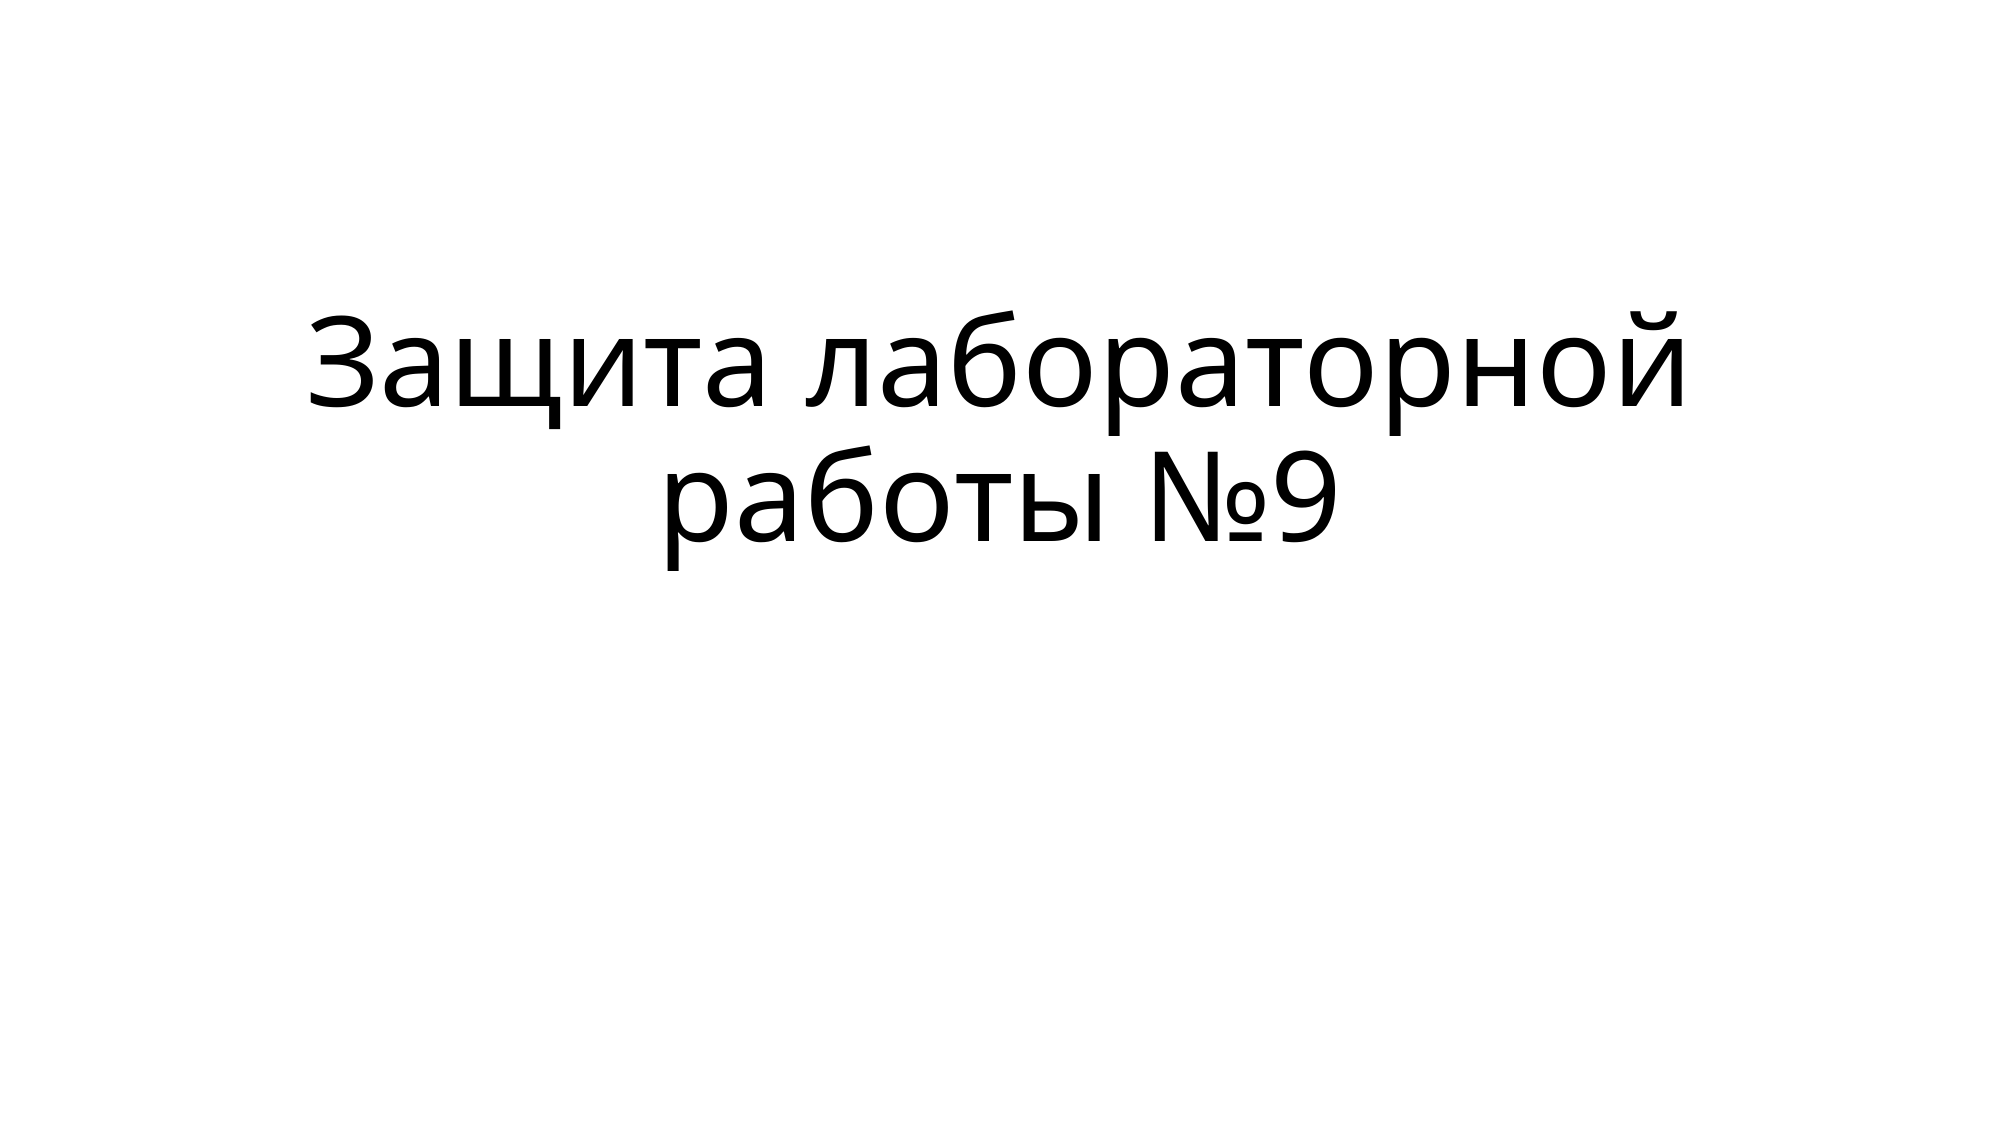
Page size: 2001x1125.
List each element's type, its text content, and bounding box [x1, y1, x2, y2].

title Защита лабораторной работы №9 [249, 184, 1750, 576]
